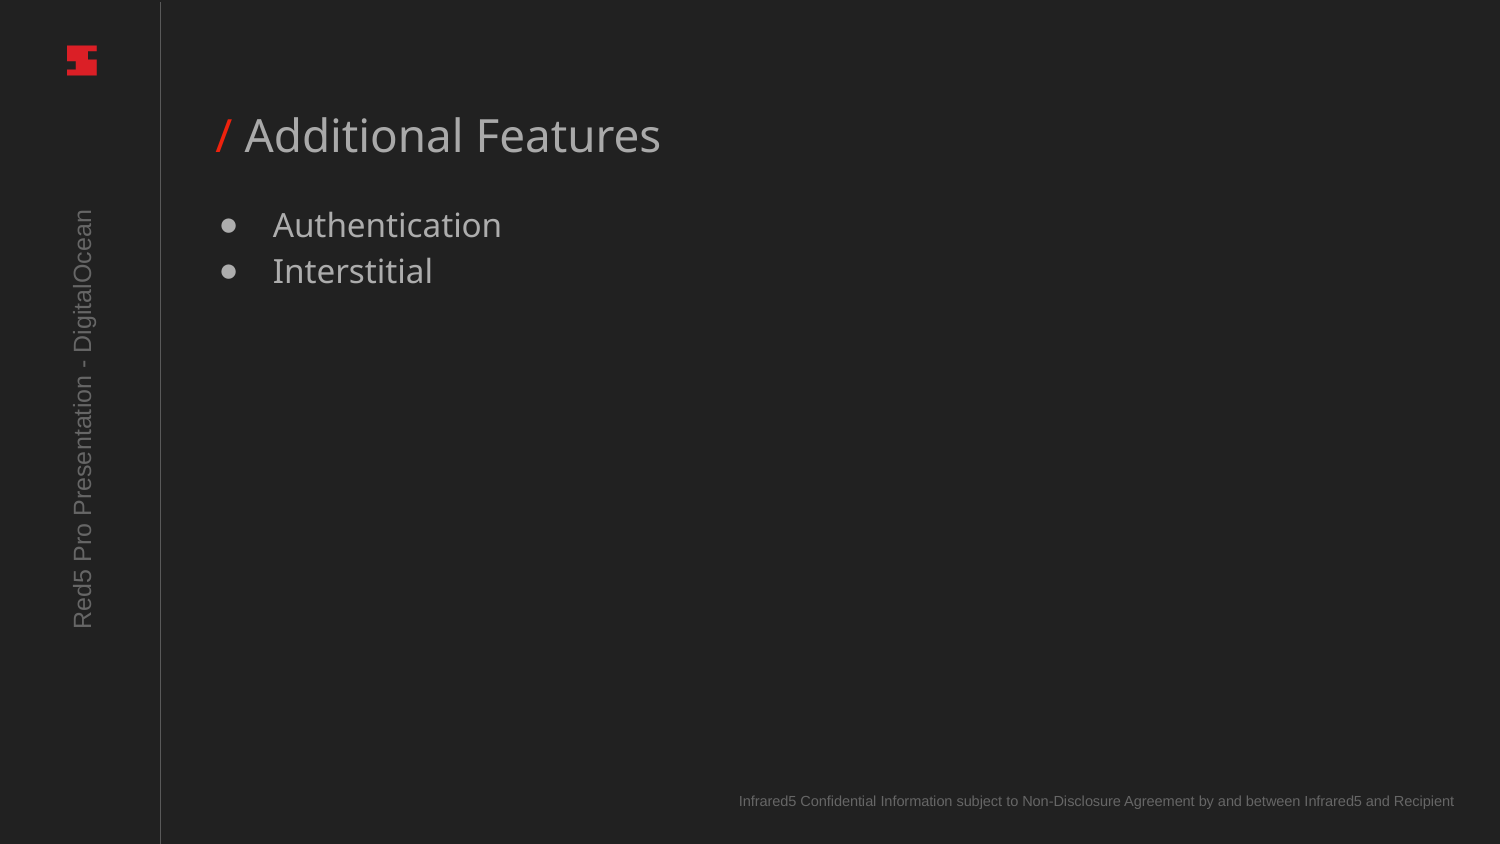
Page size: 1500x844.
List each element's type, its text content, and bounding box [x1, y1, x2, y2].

text_box / Additional Features [215, 106, 1361, 162]
list Authentication Interstitial [182, 182, 828, 372]
text_box Infrared5 Confidential Information subject to Non-Disclosure Agreement by and between Infrared5 and Recipient [481, 782, 1470, 818]
text_box Red5 Pro Presentation - DigitalOcean [51, 119, 112, 719]
picture [59, 38, 104, 82]
